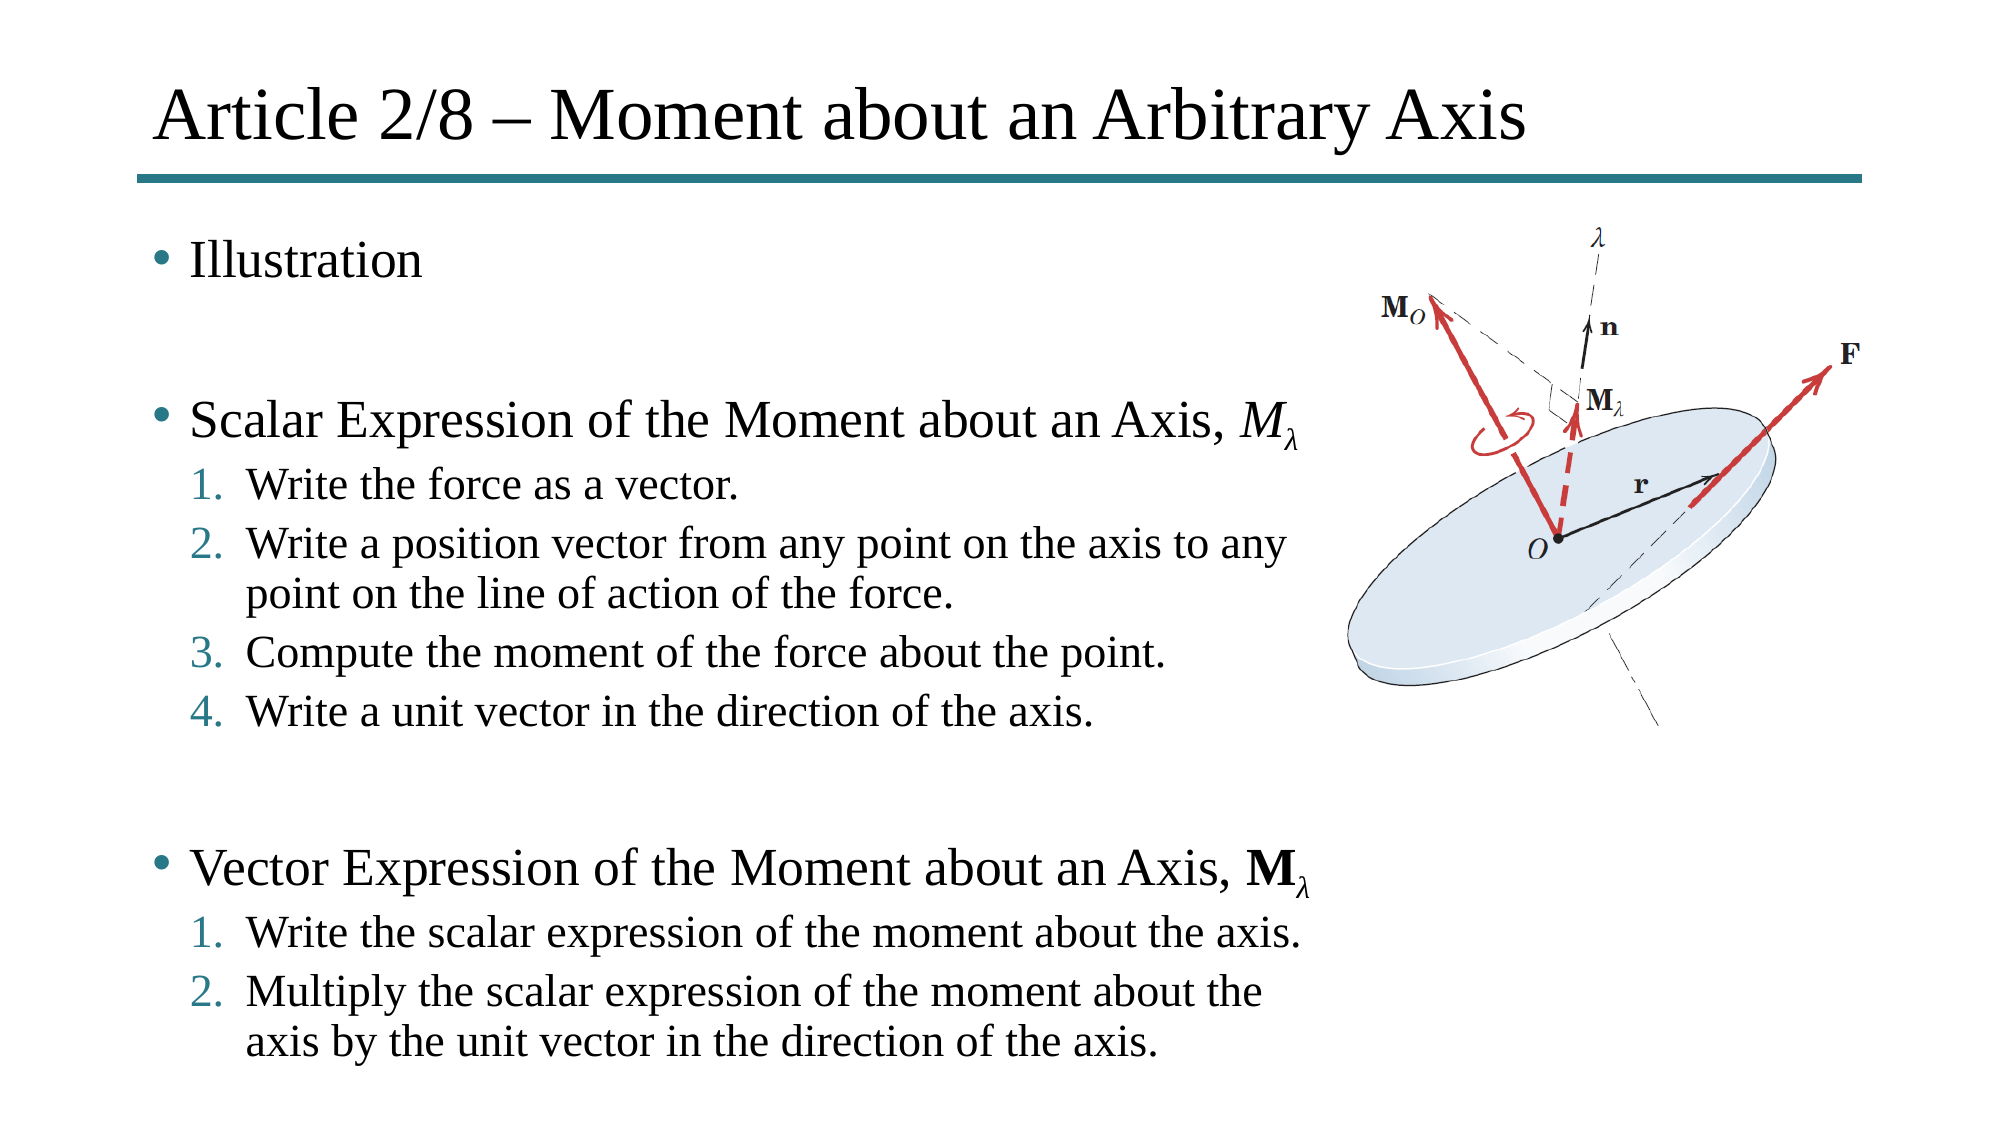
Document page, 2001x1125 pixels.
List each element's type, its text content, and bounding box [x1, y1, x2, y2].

title Article 2/8 – Moment about an Arbitrary Axis [137, 59, 1863, 170]
list Illustration Scalar Expression of the Moment about an Axis, Mλ Write the force as a vector. Write a position vector from any point on the axis to any point on the line of action of the force. Compute the moment of the force about the point. Write a unit vector in the direction of the axis. Vector Expression of the Moment about an Axis, Mλ Write the scalar expression of the moment about the axis. Multiply the scalar expression of the moment about the axis by the unit vector in the direction of the axis. [137, 223, 1354, 1117]
picture [1337, 223, 1863, 731]
